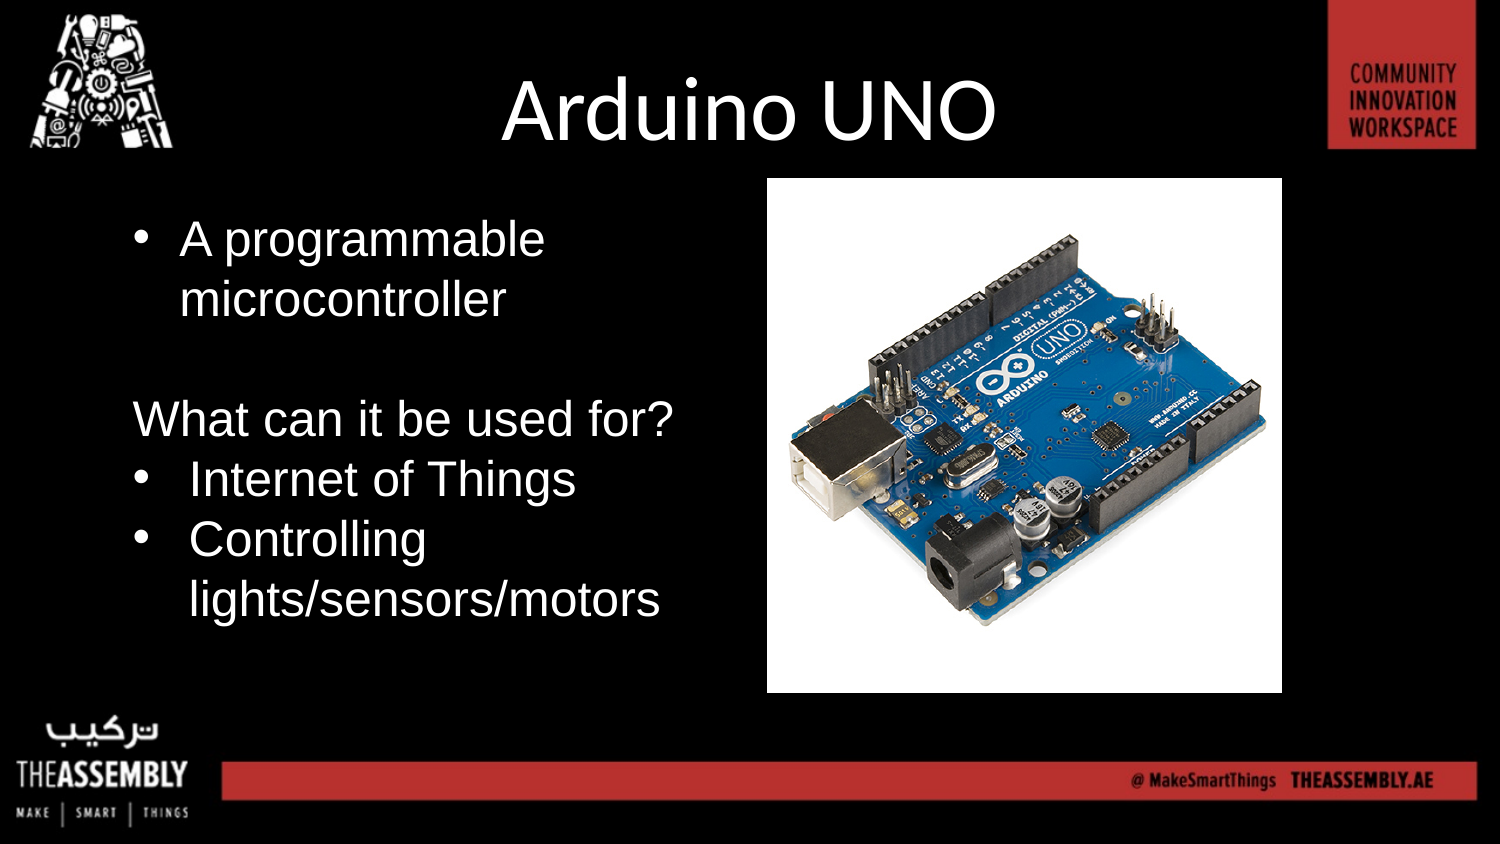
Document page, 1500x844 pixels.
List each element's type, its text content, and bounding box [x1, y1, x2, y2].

picture [0, 0, 1500, 844]
title Arduino UNO [75, 33, 1425, 175]
text_box A programmable microcontroller What can it be used for? Internet of Things Controlling lights/sensors/motors [117, 199, 793, 755]
